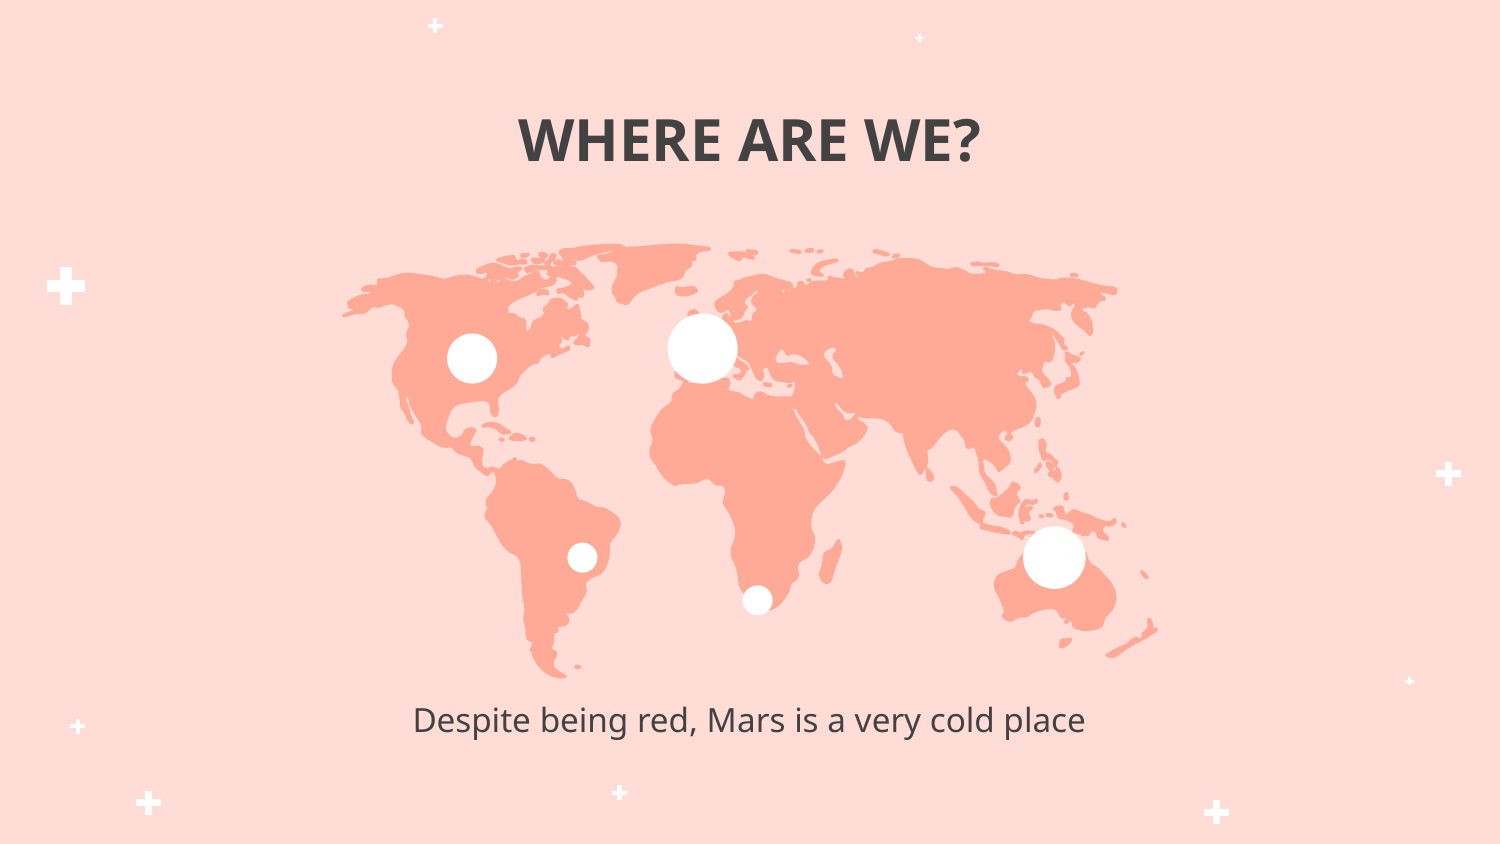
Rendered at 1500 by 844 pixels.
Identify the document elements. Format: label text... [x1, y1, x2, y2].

text_box Despite being red, Mars is a very cold place [264, 694, 1236, 744]
title WHERE ARE WE? [116, 88, 1383, 183]
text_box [341, 243, 1159, 679]
